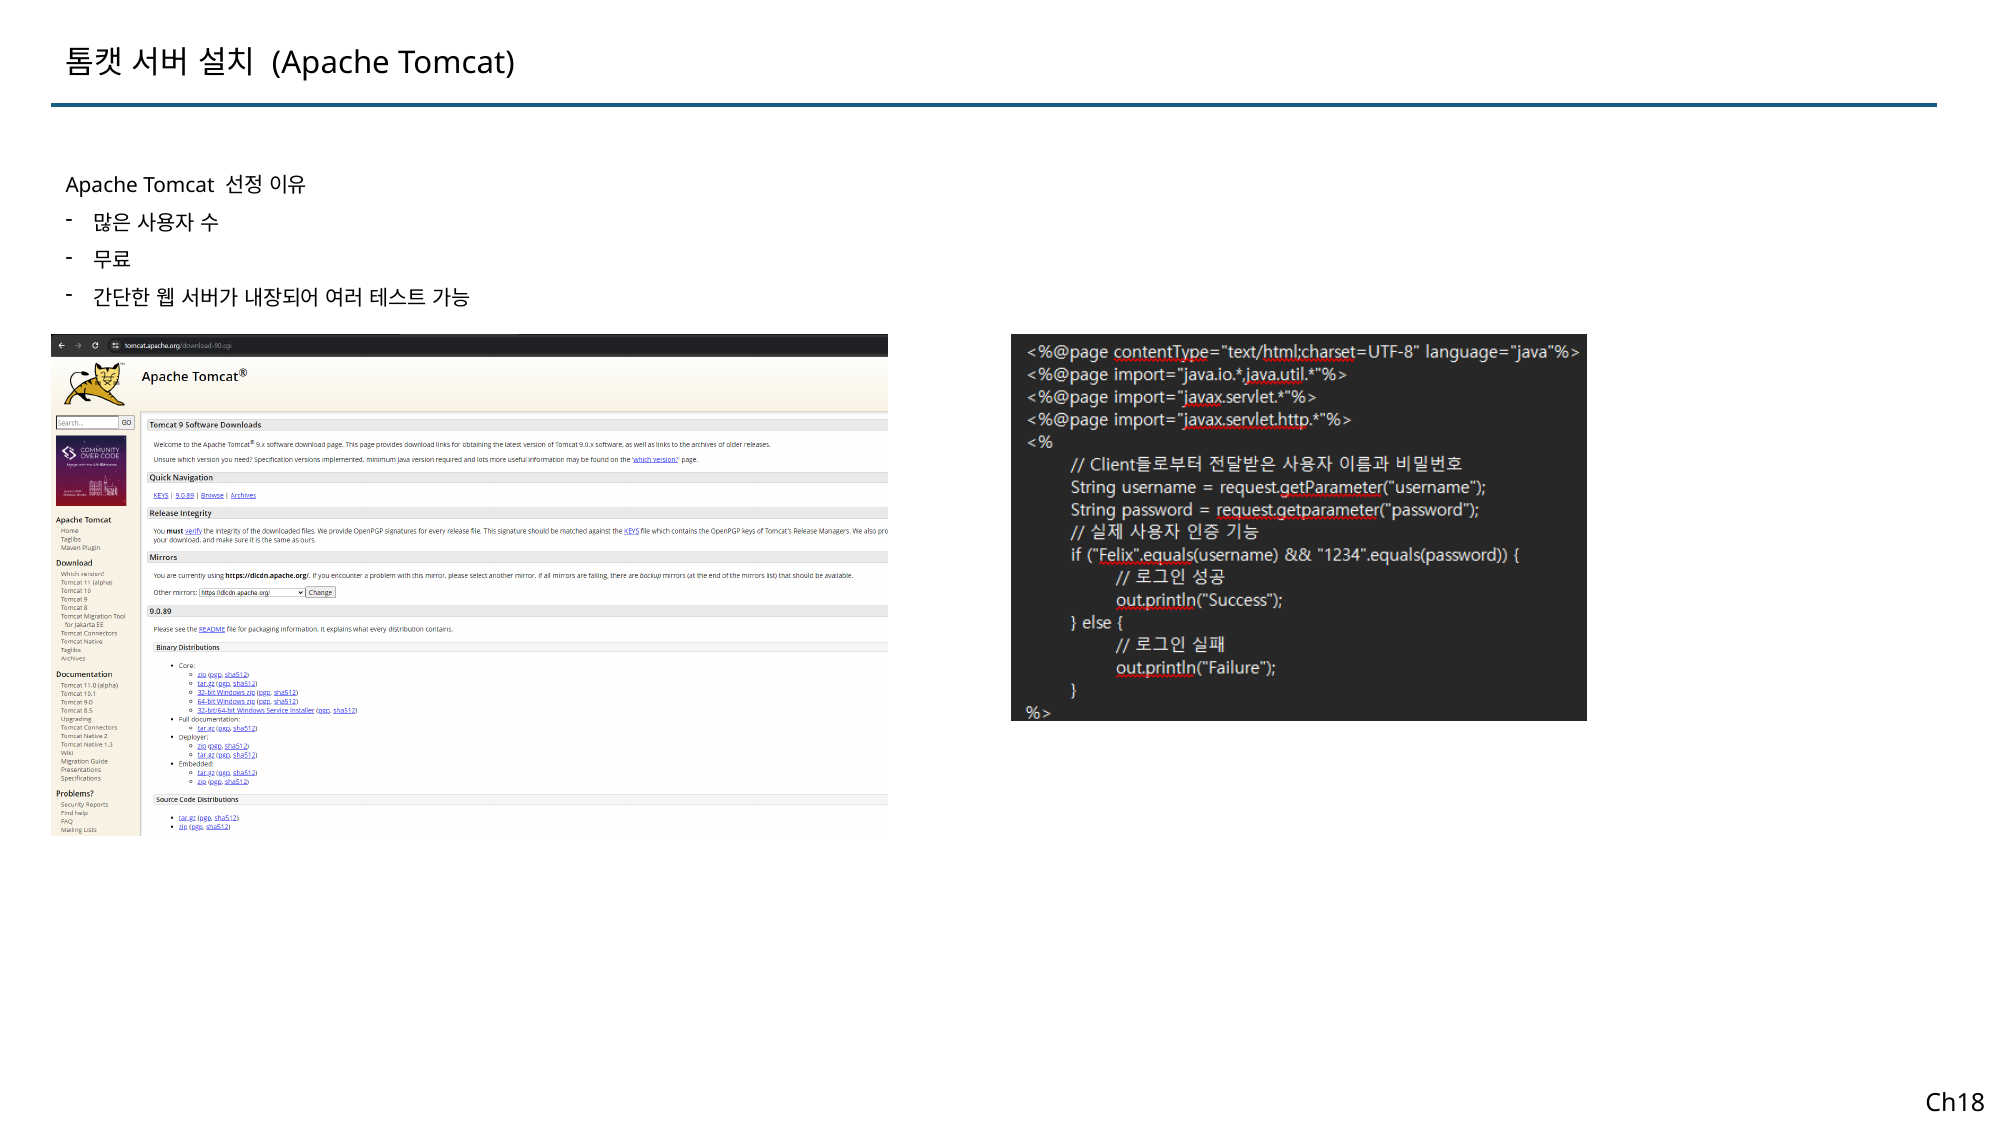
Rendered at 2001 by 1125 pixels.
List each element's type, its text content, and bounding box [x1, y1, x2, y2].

picture [1011, 333, 1587, 722]
text_box Ch18 [1883, 1079, 2000, 1125]
picture [50, 333, 889, 836]
text_box Apache Tomcat 선정 이유 많은 사용자 수 무료 간단한 웹 서버가 내장되어 여러 테스트 가능 [50, 152, 1372, 317]
text_box 톰캣 서버 설치 (Apache Tomcat) [50, 34, 697, 87]
